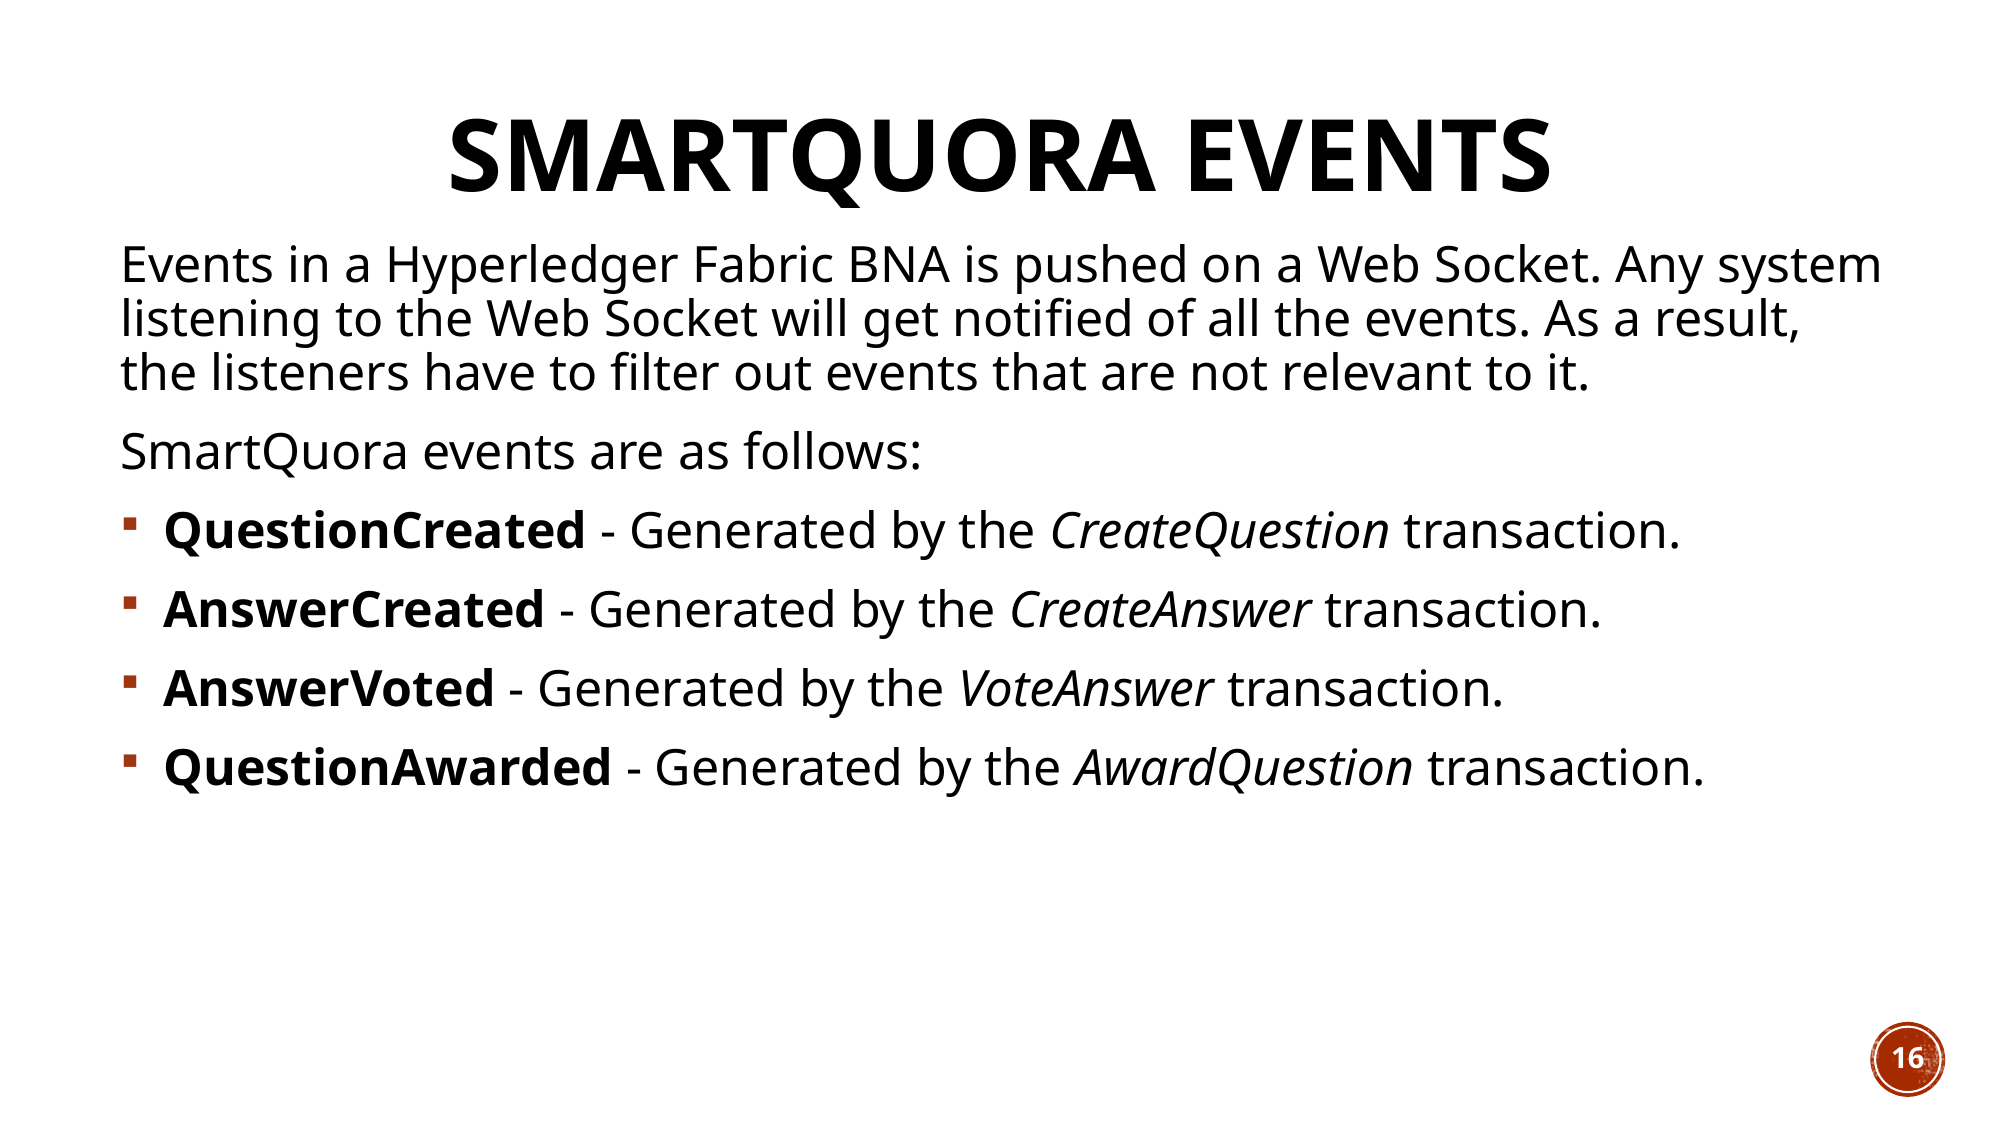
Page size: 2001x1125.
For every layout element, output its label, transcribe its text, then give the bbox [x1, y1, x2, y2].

title Smartquora events [131, 27, 1870, 232]
list Events in a Hyperledger Fabric BNA is pushed on a Web Socket. Any system listening to the Web Socket will get notified of all the events. As a result, the listeners have to filter out events that are not relevant to it. SmartQuora events are as follows: QuestionCreated - Generated by the CreateQuestion transaction. AnswerCreated - Generated by the CreateAnswer transaction. AnswerVoted - Generated by the VoteAnswer transaction. QuestionAwarded - Generated by the AwardQuestion transaction. [105, 232, 1904, 950]
slide_number 16 [1855, 1028, 1961, 1089]
